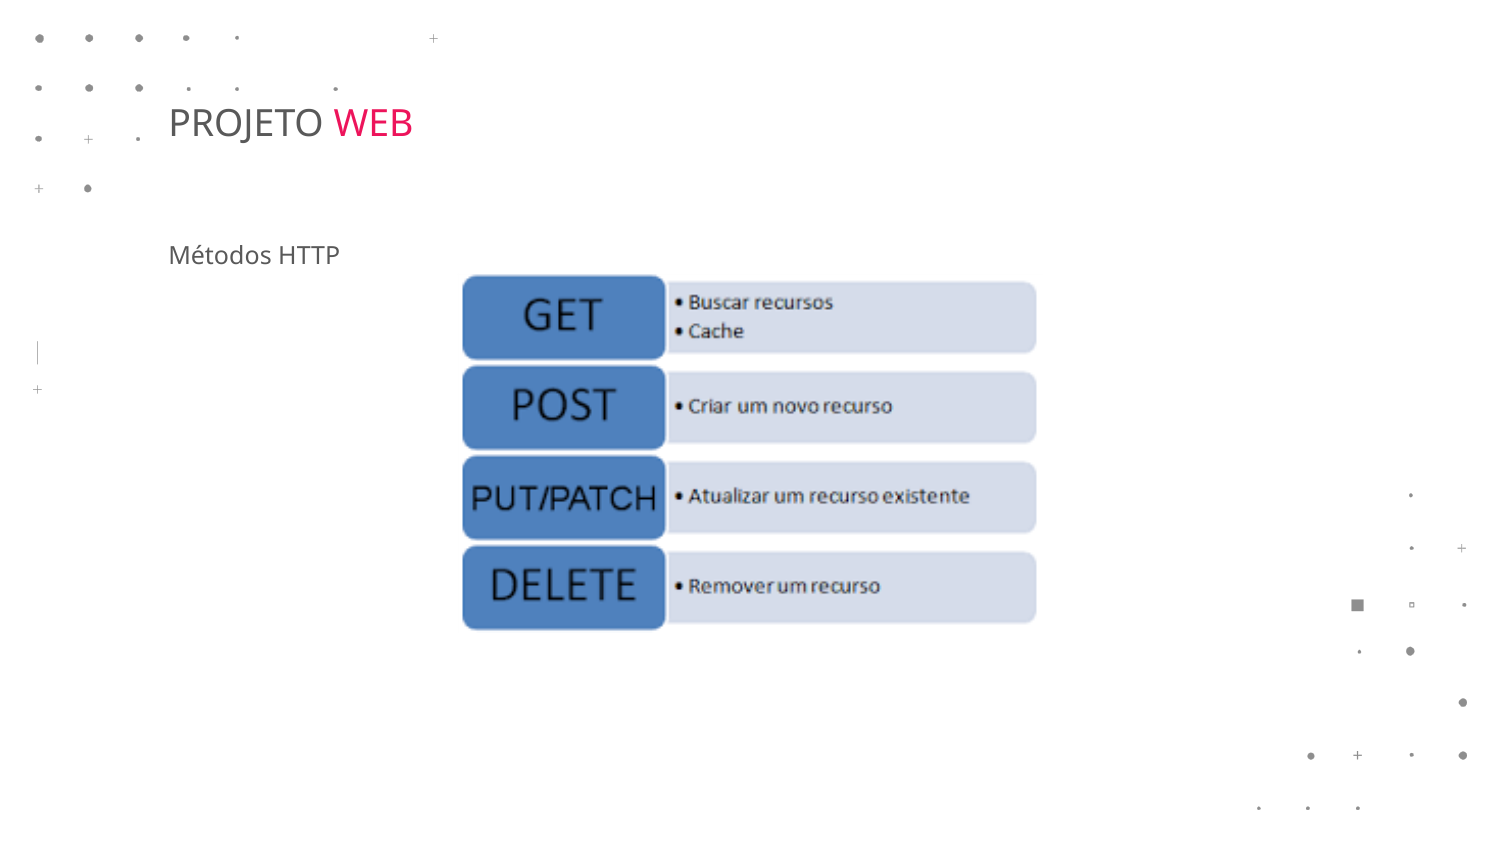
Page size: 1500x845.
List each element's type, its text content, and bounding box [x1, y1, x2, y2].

text_box PROJETO WEB [153, 91, 1347, 151]
text_box Métodos HTTP [153, 217, 1322, 754]
picture [33, 34, 1467, 810]
